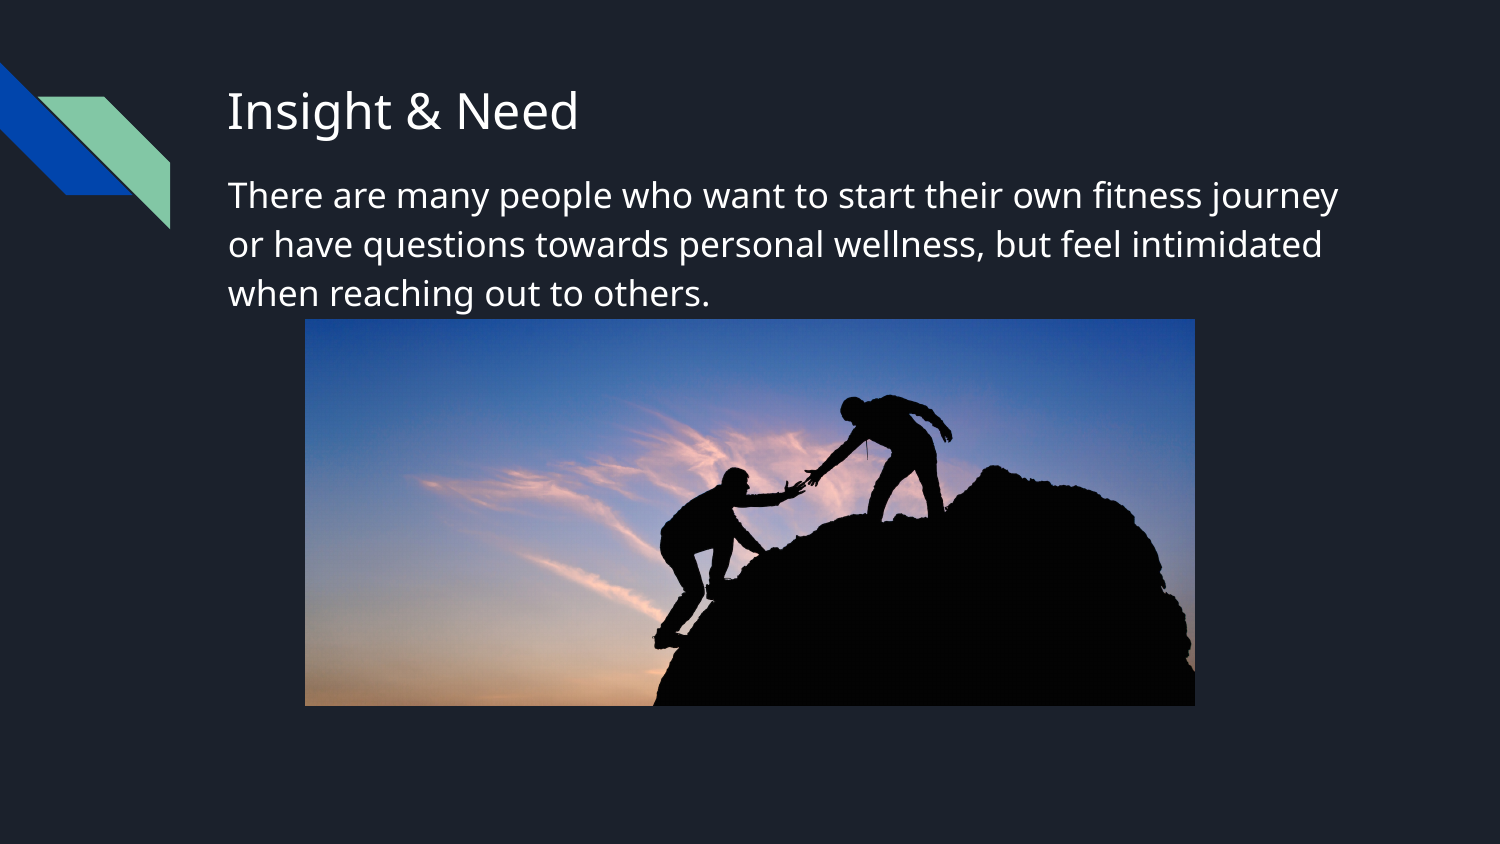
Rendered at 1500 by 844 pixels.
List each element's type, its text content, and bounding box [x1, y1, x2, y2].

picture [305, 318, 1195, 706]
title Insight & Need [212, 64, 1368, 152]
list There are many people who want to start their own fitness journey or have questions towards personal wellness, but feel intimidated when reaching out to others. [212, 152, 1368, 630]
